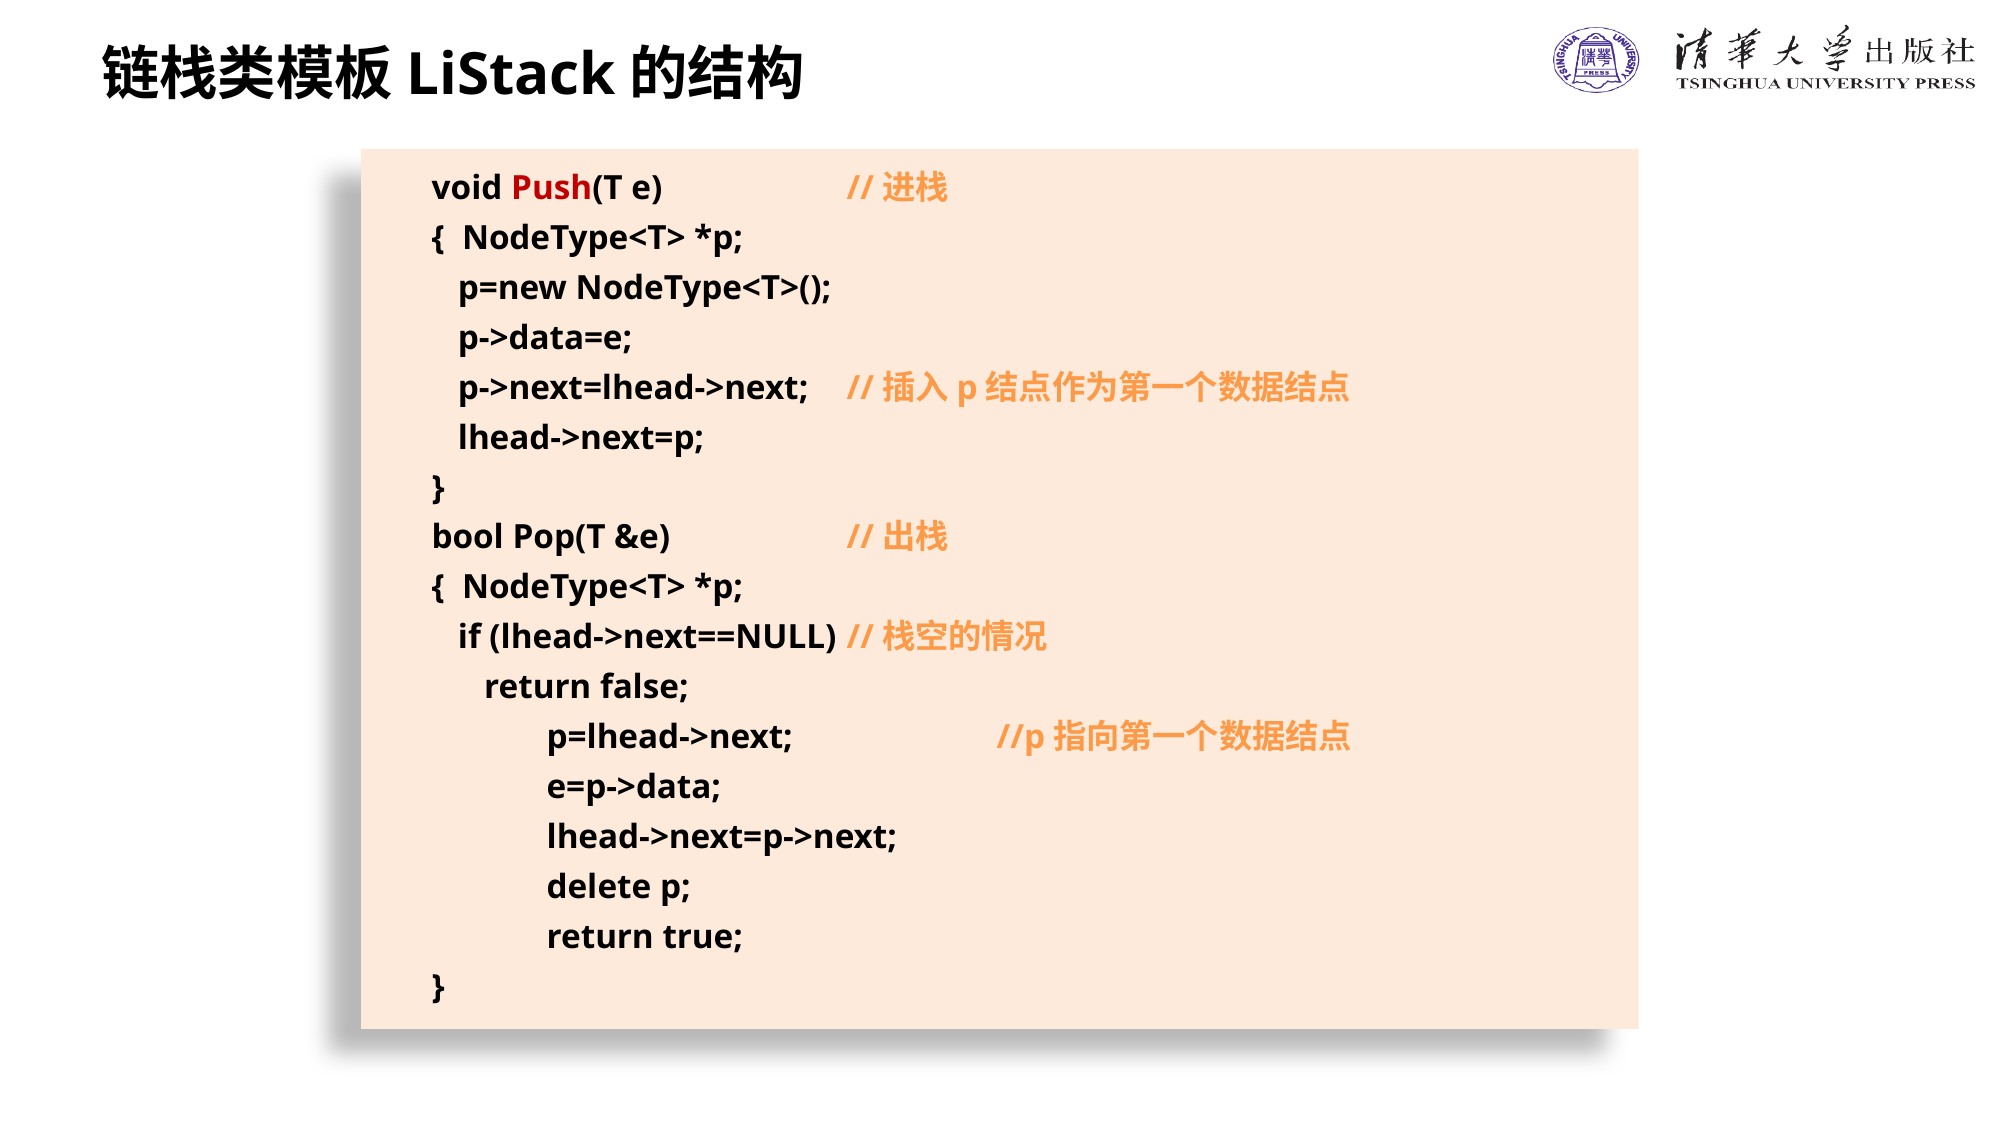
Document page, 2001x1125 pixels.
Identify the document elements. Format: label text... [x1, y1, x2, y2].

text_box 链栈类模板LiStack的结构 [86, 42, 965, 114]
text_box void Push(T e) //进栈 { NodeType<T> *p; p=new NodeType<T>(); p->data=e; p->next=lhead->next; //插入p结点作为第一个数据结点 lhead->next=p; } bool Pop(T &e) //出栈 { NodeType<T> *p; if (lhead->next==NULL) //栈空的情况 return false; p=lhead->next; //p指向第一个数据结点 e=p->data; lhead->next=p->next; delete p; return true; } [361, 148, 1639, 1029]
picture [1504, 0, 2001, 144]
